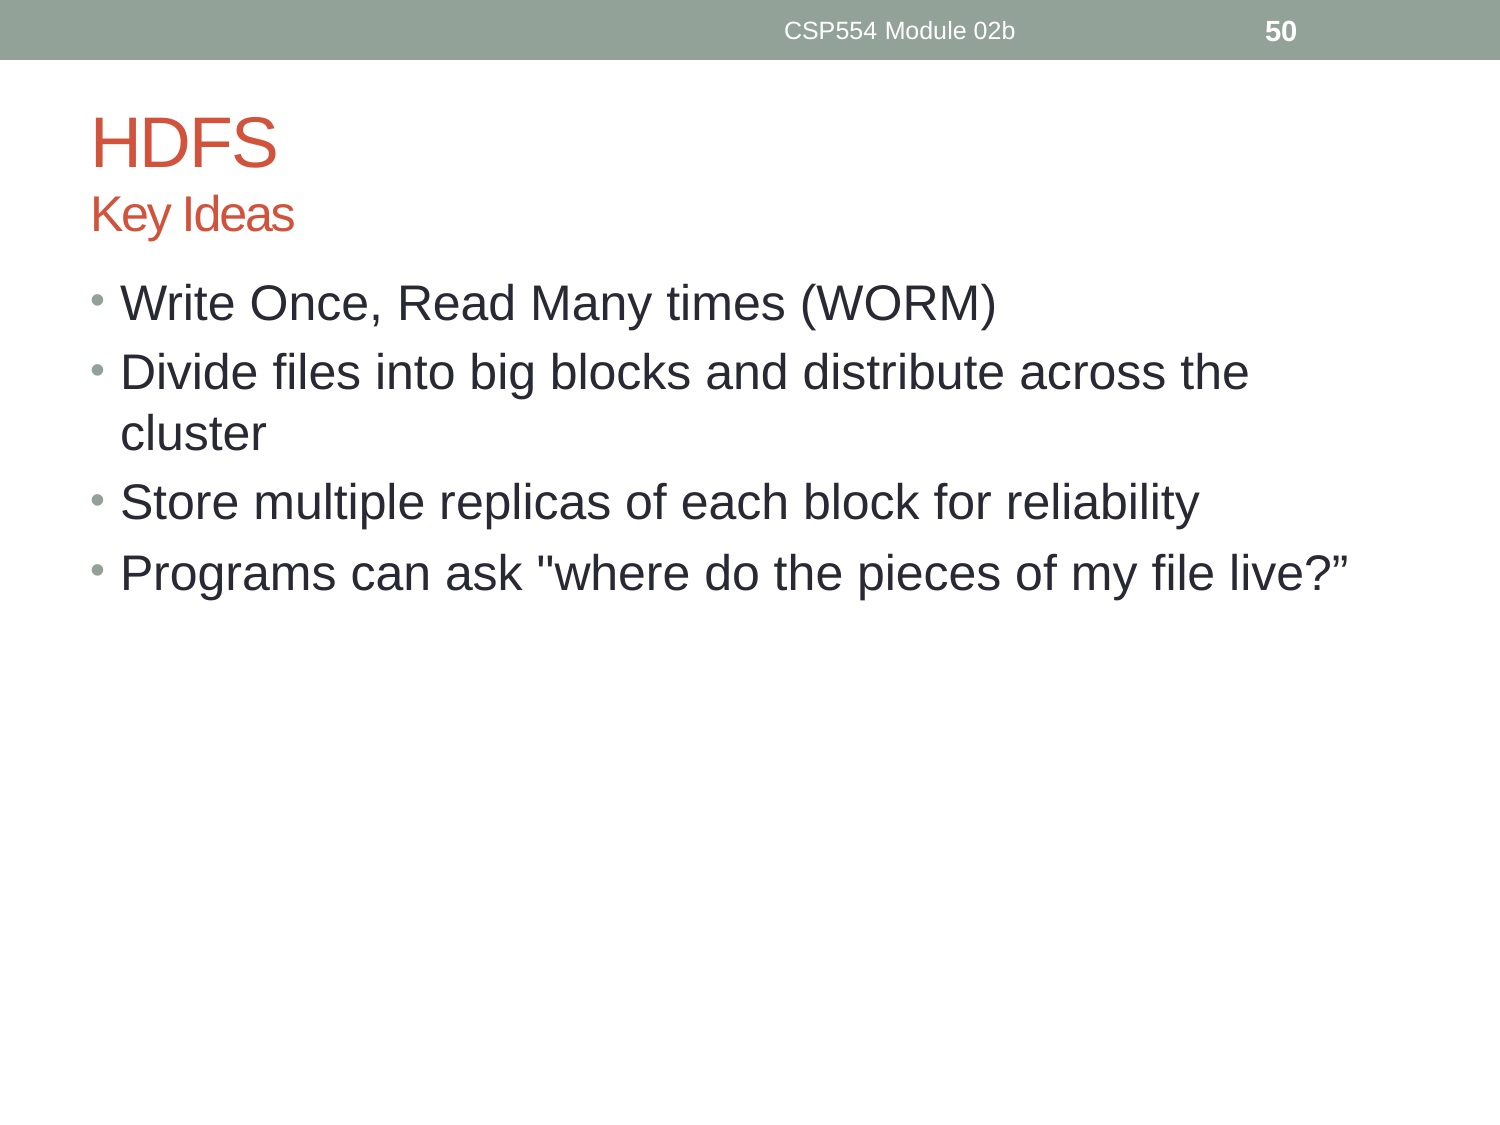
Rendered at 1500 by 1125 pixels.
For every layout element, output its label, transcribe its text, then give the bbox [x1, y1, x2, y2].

footer CSP554 Module 02b [562, 3, 1238, 57]
list Write Once, Read Many times (WORM) Divide files into big blocks and distribute across the cluster Store multiple replicas of each block for reliability Programs can ask "where do the pieces of my file live?” [75, 262, 1425, 1063]
slide_number 50 [1250, 3, 1425, 57]
title HDFS Key Ideas [75, 87, 1425, 250]
